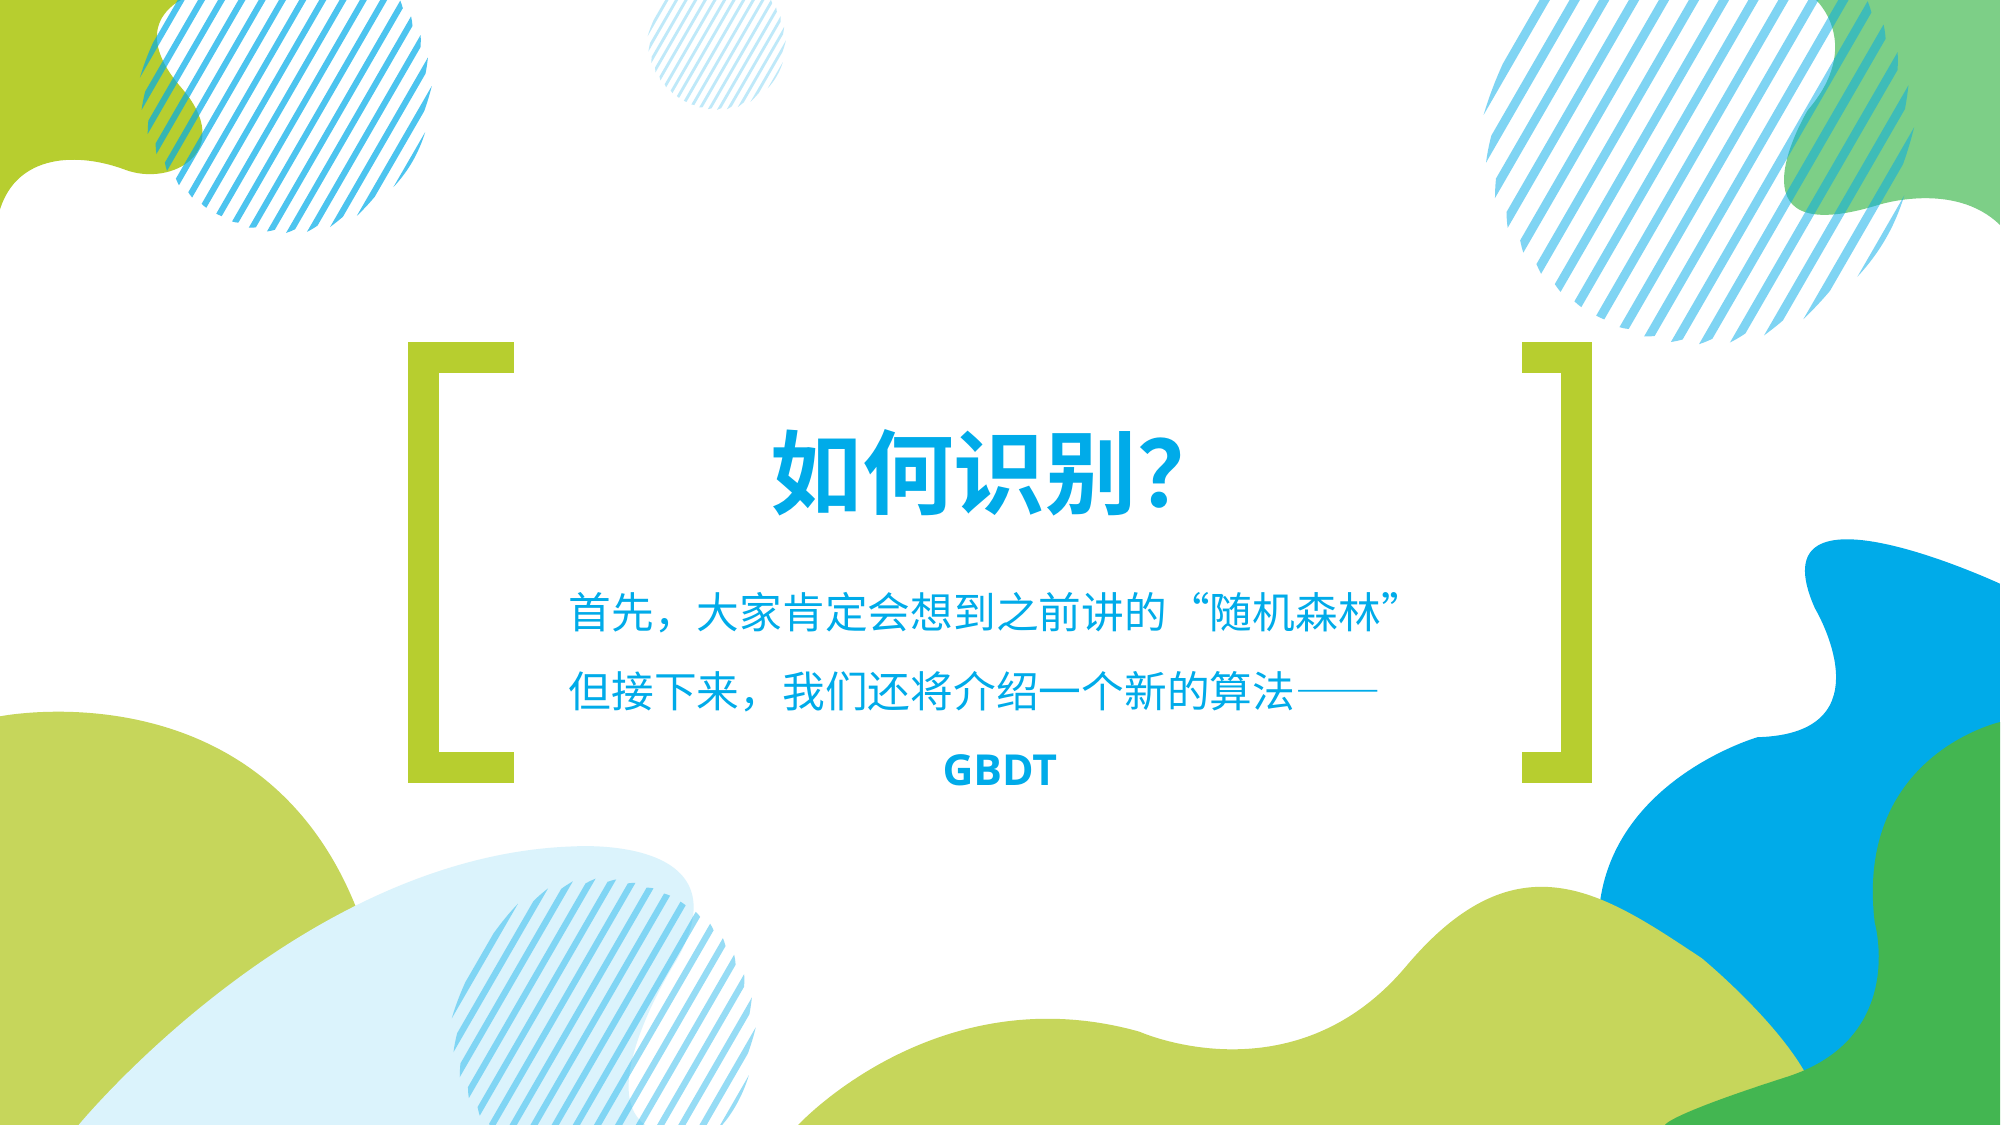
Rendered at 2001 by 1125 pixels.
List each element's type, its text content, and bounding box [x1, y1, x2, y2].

list 首先，大家肯定会想到之前讲的“随机森林” 但接下来，我们还将介绍一个新的算法—— GBDT [553, 568, 1447, 855]
title 如何识别？ [553, 358, 1447, 533]
